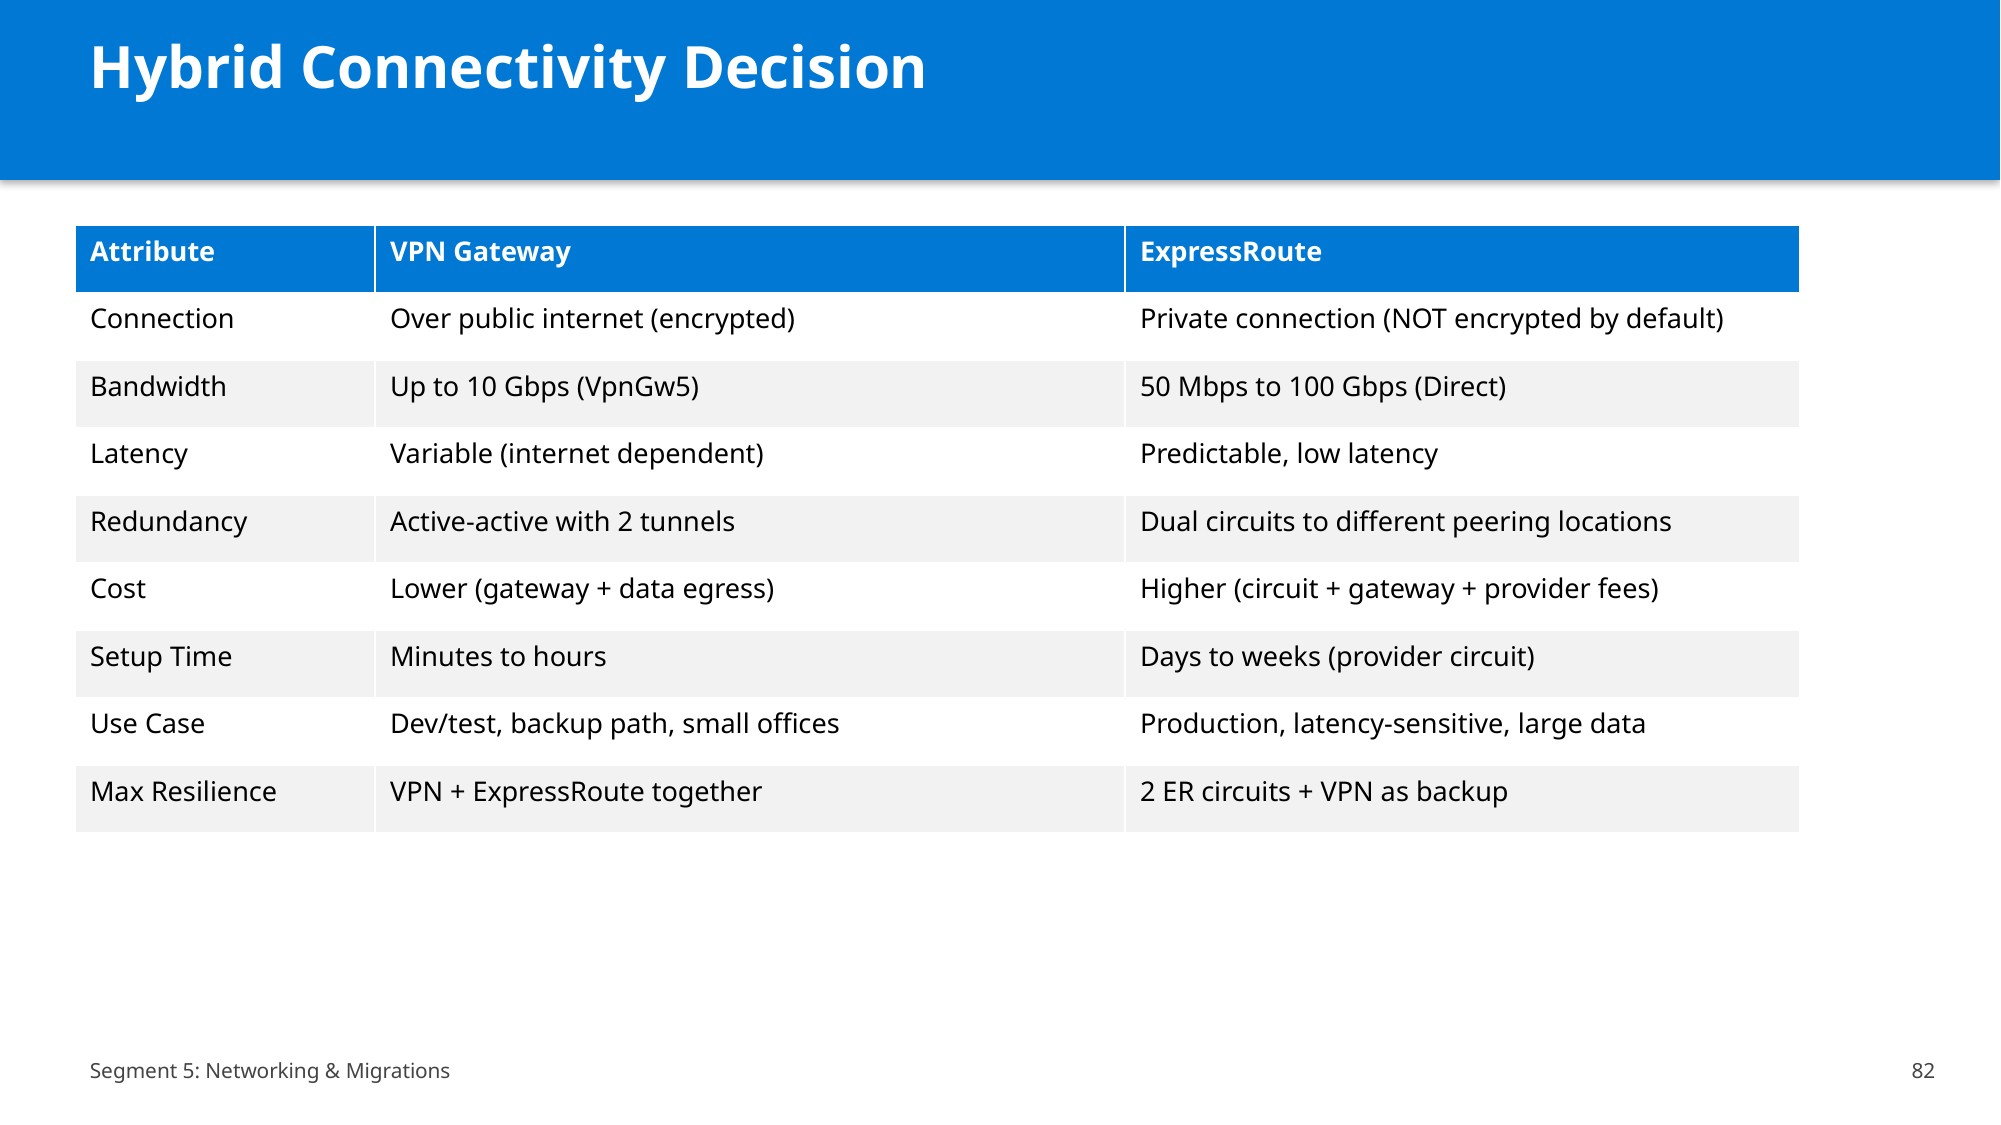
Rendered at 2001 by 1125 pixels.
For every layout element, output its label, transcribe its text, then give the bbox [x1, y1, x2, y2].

table_header VPN Gateway [376, 226, 1124, 292]
table_cell Bandwidth [76, 361, 374, 427]
text_box Hybrid Connectivity Decision [74, 22, 1875, 108]
table_cell 2 ER circuits + VPN as backup [1126, 766, 1799, 832]
table_cell Latency [76, 428, 374, 494]
table_cell Cost [76, 563, 374, 629]
table_cell Up to 10 Gbps (VpnGw5) [376, 361, 1124, 427]
table_cell Minutes to hours [376, 631, 1124, 697]
table_cell VPN + ExpressRoute together [376, 766, 1124, 832]
table_cell Lower (gateway + data egress) [376, 563, 1124, 629]
table_cell Private connection (NOT encrypted by default) [1126, 293, 1799, 359]
text_box 82 [1799, 1050, 1950, 1090]
text_box [0, 0, 2000, 181]
table_cell Predictable, low latency [1126, 428, 1799, 494]
table_header ExpressRoute [1126, 226, 1799, 292]
table_cell Connection [76, 293, 374, 359]
table_cell Production, latency-sensitive, large data [1126, 698, 1799, 764]
table_cell Over public internet (encrypted) [376, 293, 1124, 359]
table_cell Higher (circuit + gateway + provider fees) [1126, 563, 1799, 629]
table_cell Dev/test, backup path, small offices [376, 698, 1124, 764]
table_cell Setup Time [76, 631, 374, 697]
table_header Attribute [76, 226, 374, 292]
text_box Segment 5: Networking & Migrations [74, 1050, 975, 1090]
table_cell Dual circuits to different peering locations [1126, 496, 1799, 562]
table_cell Use Case [76, 698, 374, 764]
table_cell Max Resilience [76, 766, 374, 832]
table_cell Active-active with 2 tunnels [376, 496, 1124, 562]
table_cell 50 Mbps to 100 Gbps (Direct) [1126, 361, 1799, 427]
table_cell Redundancy [76, 496, 374, 562]
table_cell Variable (internet dependent) [376, 428, 1124, 494]
table_cell Days to weeks (provider circuit) [1126, 631, 1799, 697]
